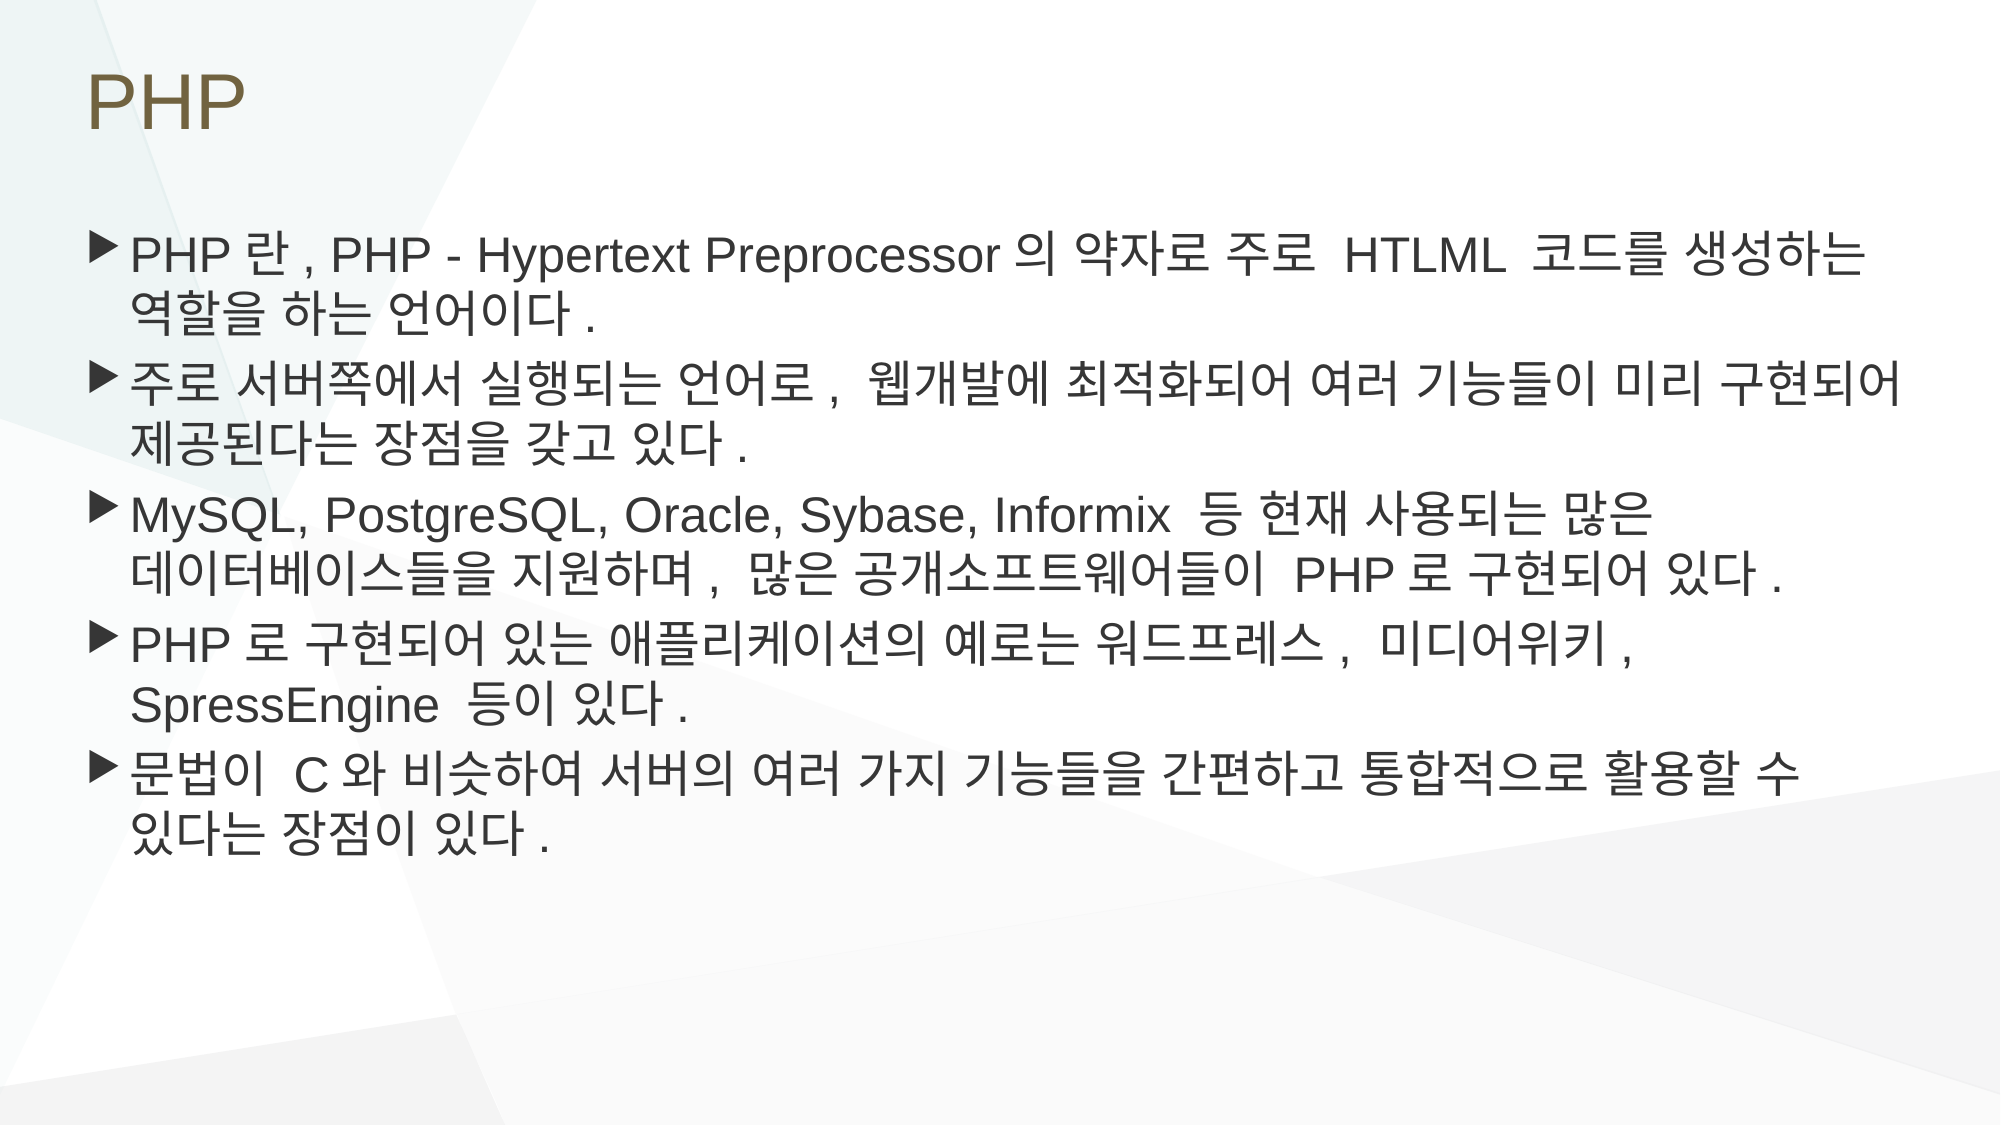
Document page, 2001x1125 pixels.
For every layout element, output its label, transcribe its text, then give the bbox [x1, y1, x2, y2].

title PHP [70, 20, 1925, 175]
list PHP란, PHP - Hypertext Preprocessor의 약자로 주로 HTLML 코드를 생성하는 역할을 하는 언어이다. 주로 서버쪽에서 실행되는 언어로, 웹개발에 최적화되어 여러 기능들이 미리 구현되어 제공된다는 장점을 갖고 있다. MySQL, PostgreSQL, Oracle, Sybase, Informix 등 현재 사용되는 많은 데이터베이스들을 지원하며, 많은 공개소프트웨어들이 PHP로 구현되어 있다. PHP로 구현되어 있는 애플리케이션의 예로는 워드프레스, 미디어위키, SpressEngine 등이 있다. 문법이 C와 비슷하여 서버의 여러 가지 기능들을 간편하고 통합적으로 활용할 수 있다는 장점이 있다. [70, 214, 1925, 1029]
